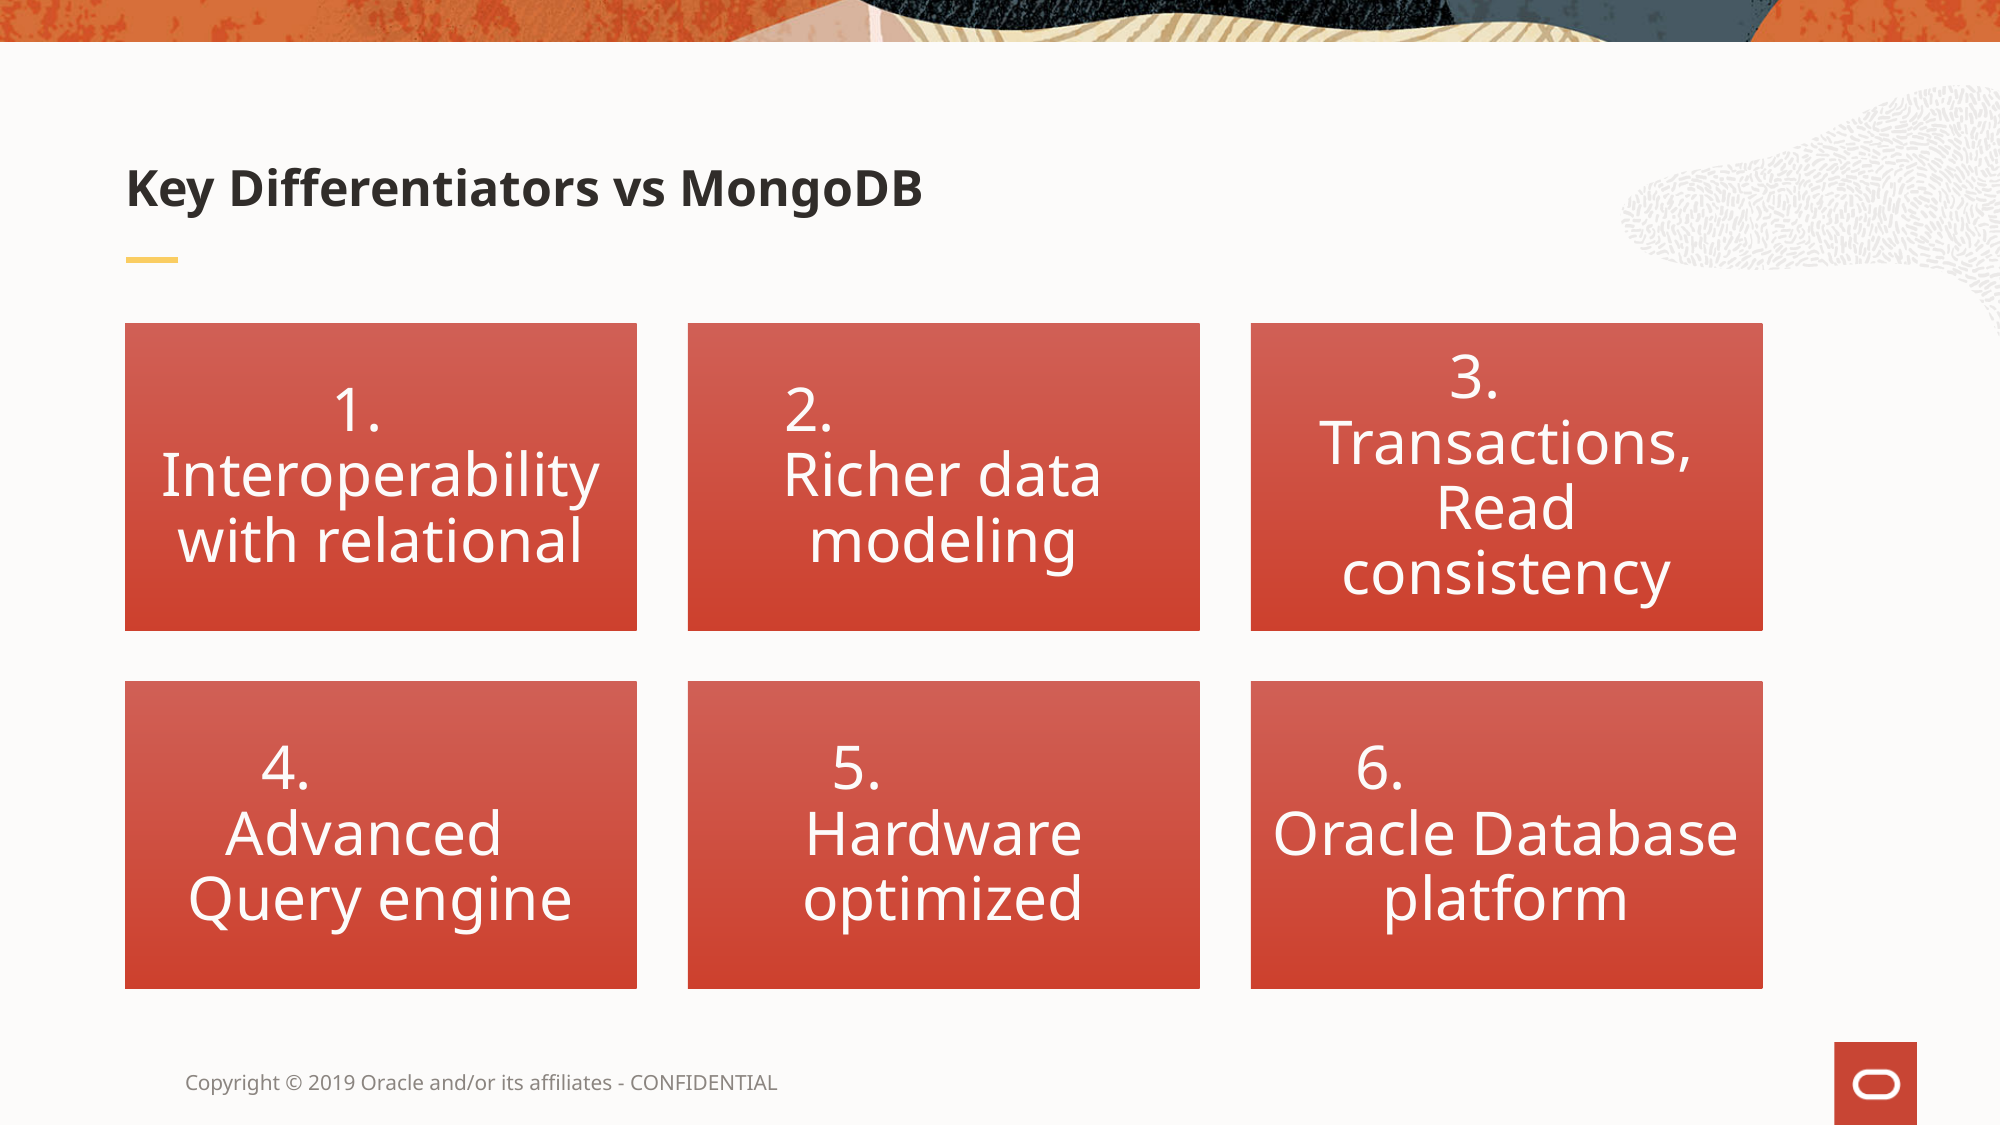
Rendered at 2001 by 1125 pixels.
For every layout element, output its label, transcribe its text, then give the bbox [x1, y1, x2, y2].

list Key Differentiators vs MongoDB [125, 83, 1876, 219]
footer Copyright © 2019 Oracle and/or its affiliates - CONFIDENTIAL [185, 1053, 1128, 1114]
picture [0, 0, 2000, 42]
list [124, 299, 1763, 1014]
